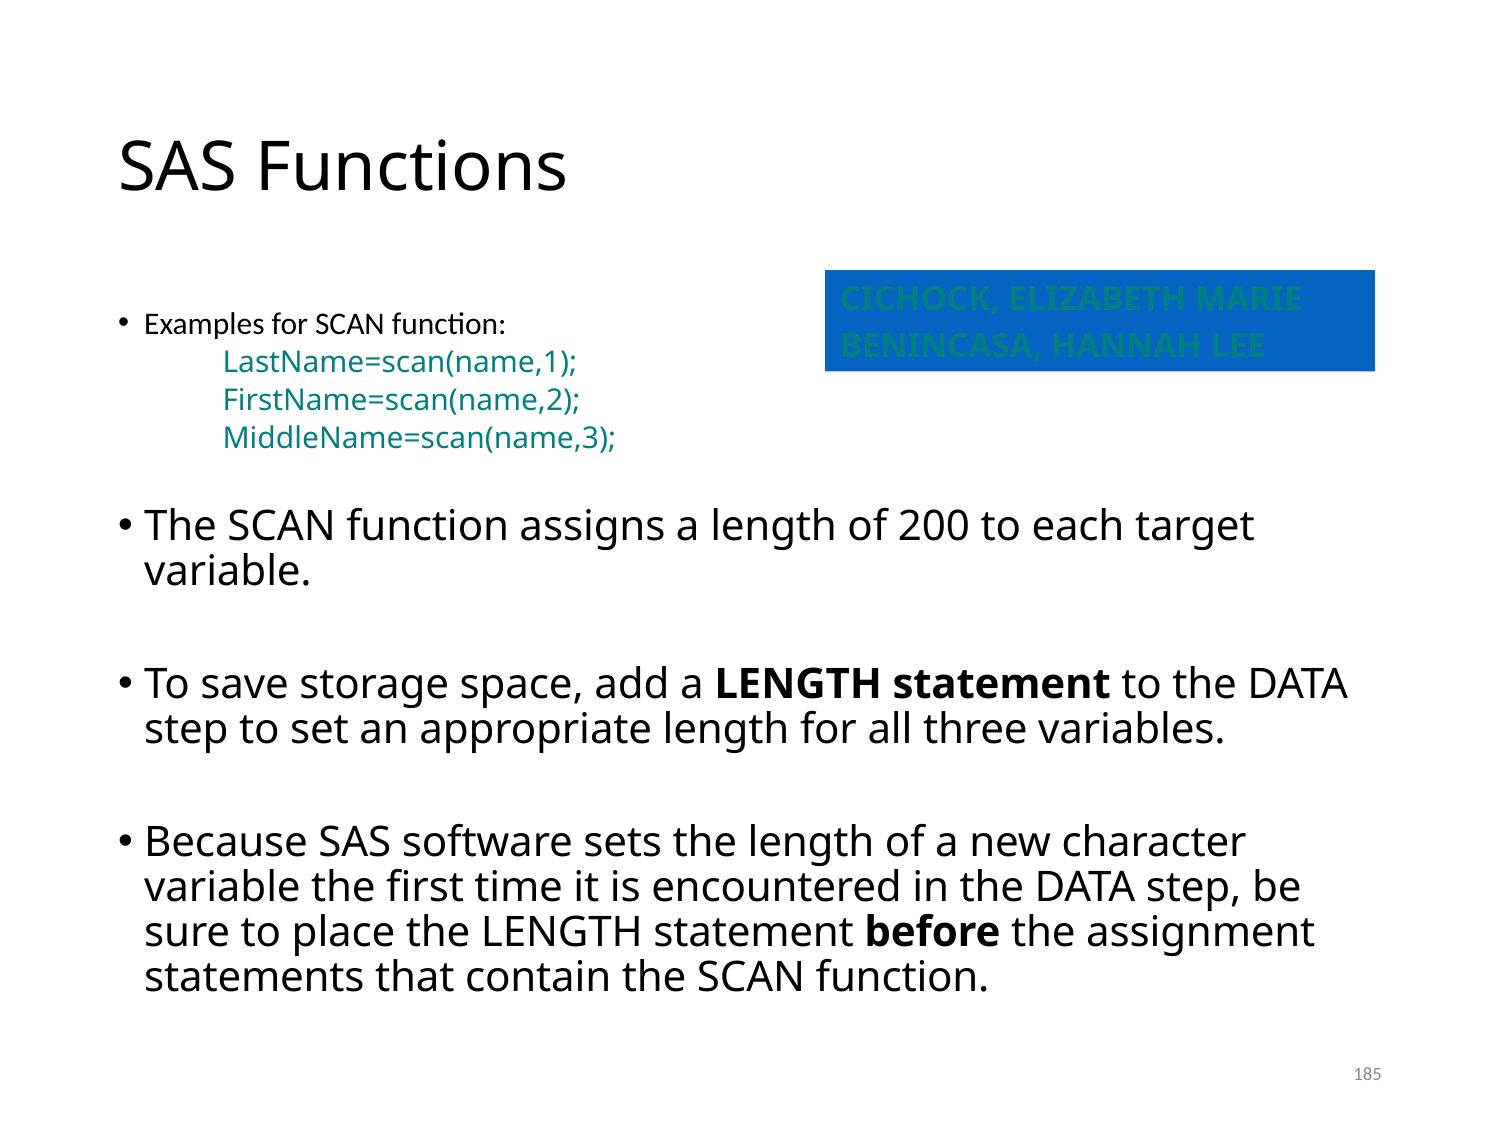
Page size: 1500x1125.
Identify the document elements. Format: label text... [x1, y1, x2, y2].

slide_number 185 [1059, 1042, 1397, 1103]
title SAS Functions [103, 59, 1397, 278]
list Examples for SCAN function: LastName=scan(name,1); FirstName=scan(name,2); MiddleName=scan(name,3); The SCAN function assigns a length of 200 to each target variable. To save storage space, add a LENGTH statement to the DATA step to set an appropriate length for all three variables. Because SAS software sets the length of a new character variable the first time it is encountered in the DATA step, be sure to place the LENGTH statement before the assignment statements that contain the SCAN function. [103, 299, 1397, 1014]
text_box CICHOCK, ELIZABETH MARIE BENINCASA, HANNAH LEE [825, 270, 1375, 372]
